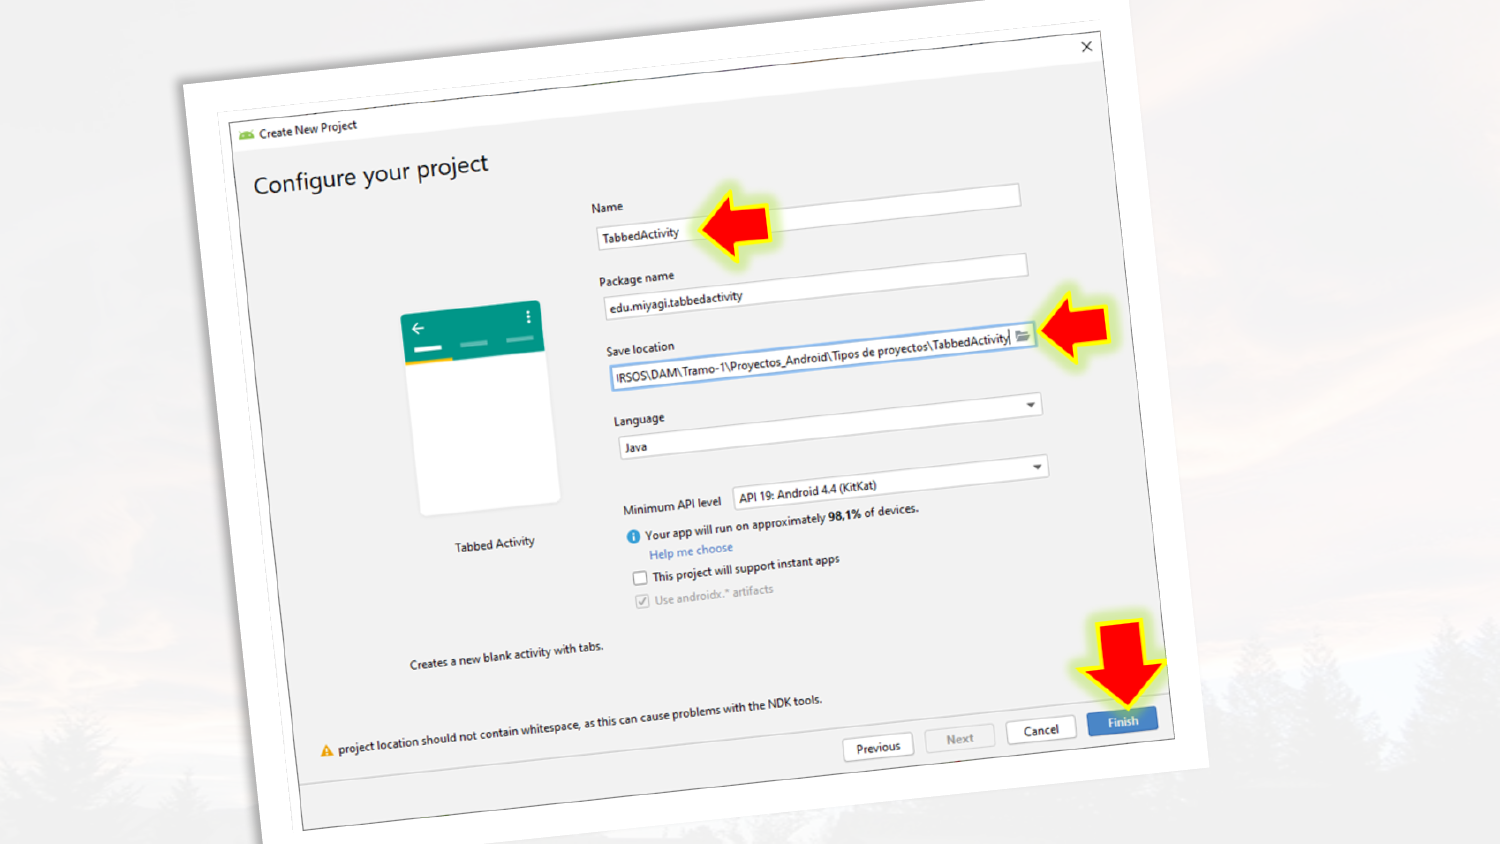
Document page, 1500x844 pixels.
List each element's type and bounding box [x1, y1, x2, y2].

picture [218, 21, 1174, 832]
